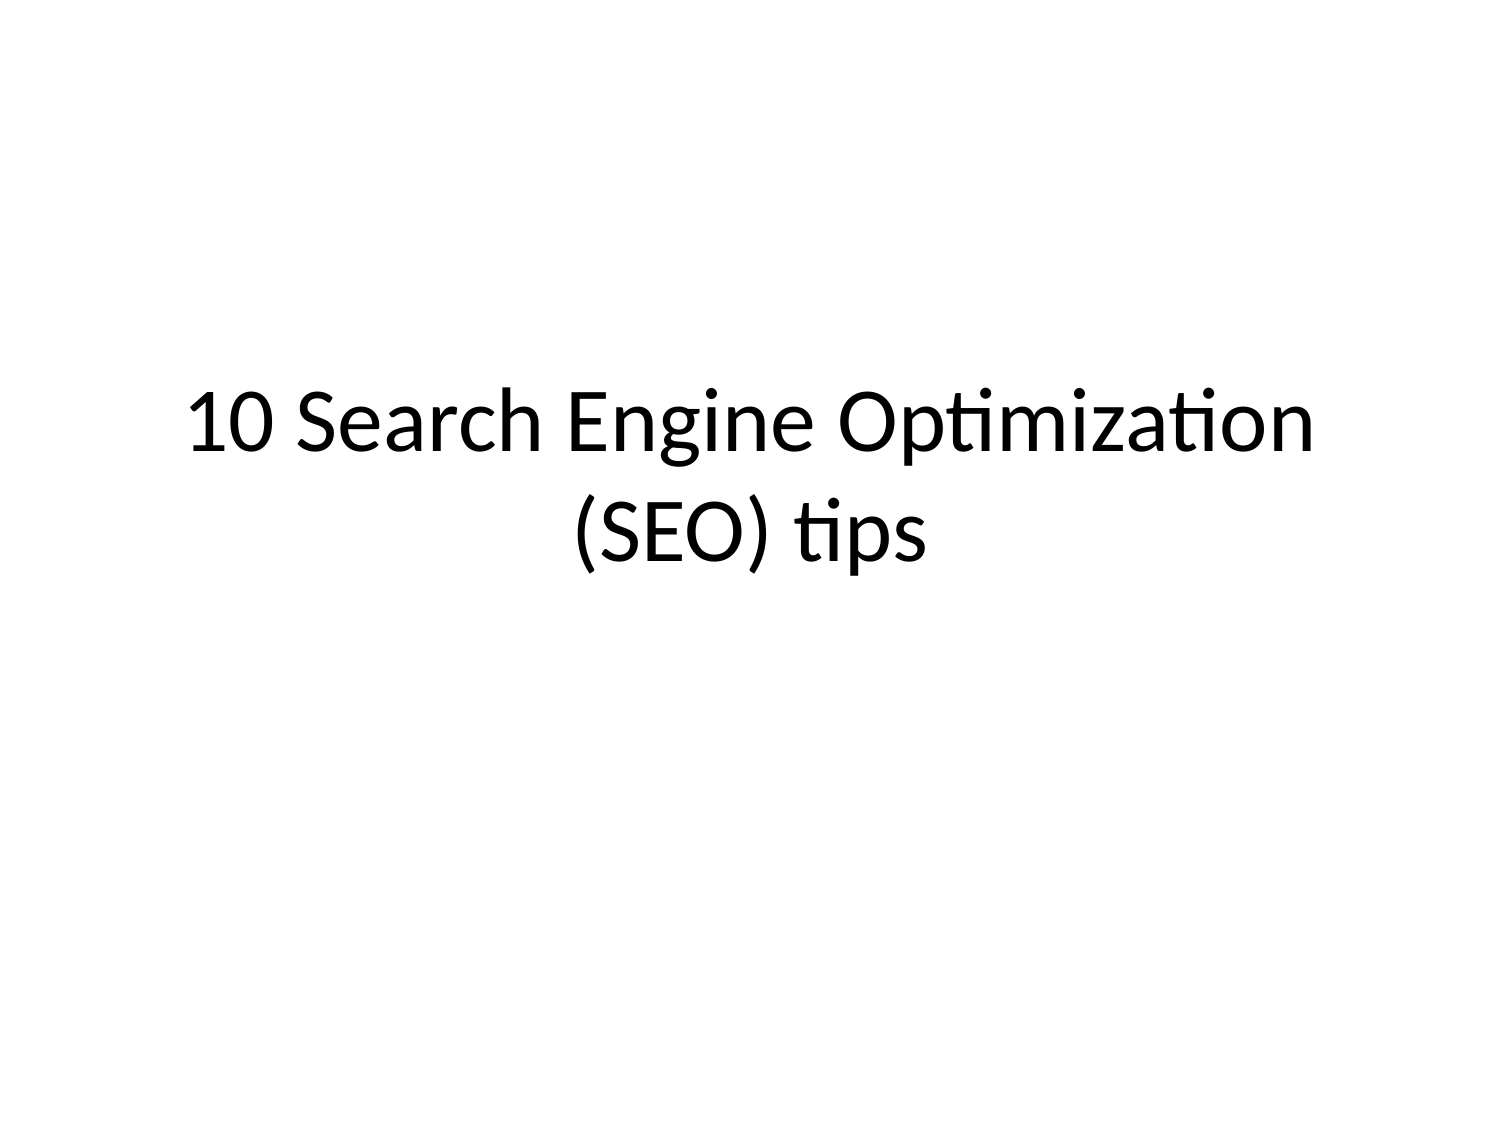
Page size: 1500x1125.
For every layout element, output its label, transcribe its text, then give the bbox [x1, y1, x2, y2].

title 10 Search Engine Optimization (SEO) tips [112, 349, 1388, 591]
